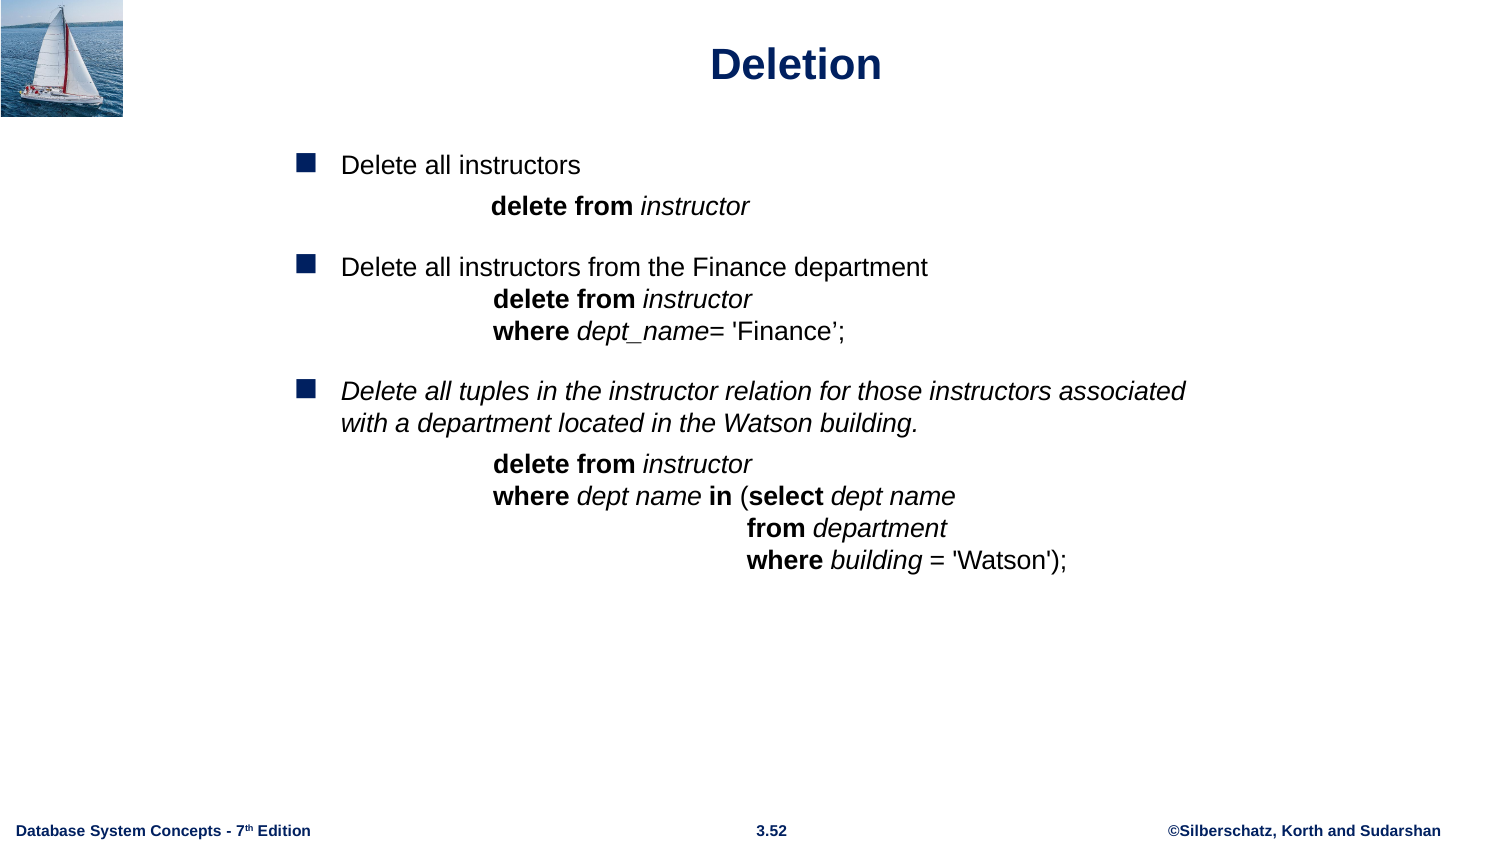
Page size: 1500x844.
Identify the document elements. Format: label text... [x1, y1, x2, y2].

picture [0, 0, 123, 117]
title Deletion [299, 20, 1294, 96]
list Delete all instructors delete from instructor Delete all instructors from the Finance department delete from instructor where dept_name= 'Finance’; Delete all tuples in the instructor relation for those instructors associated with a department located in the Watson building. delete from instructor where dept name in (select dept name from department where building = 'Watson'); [283, 140, 1223, 778]
